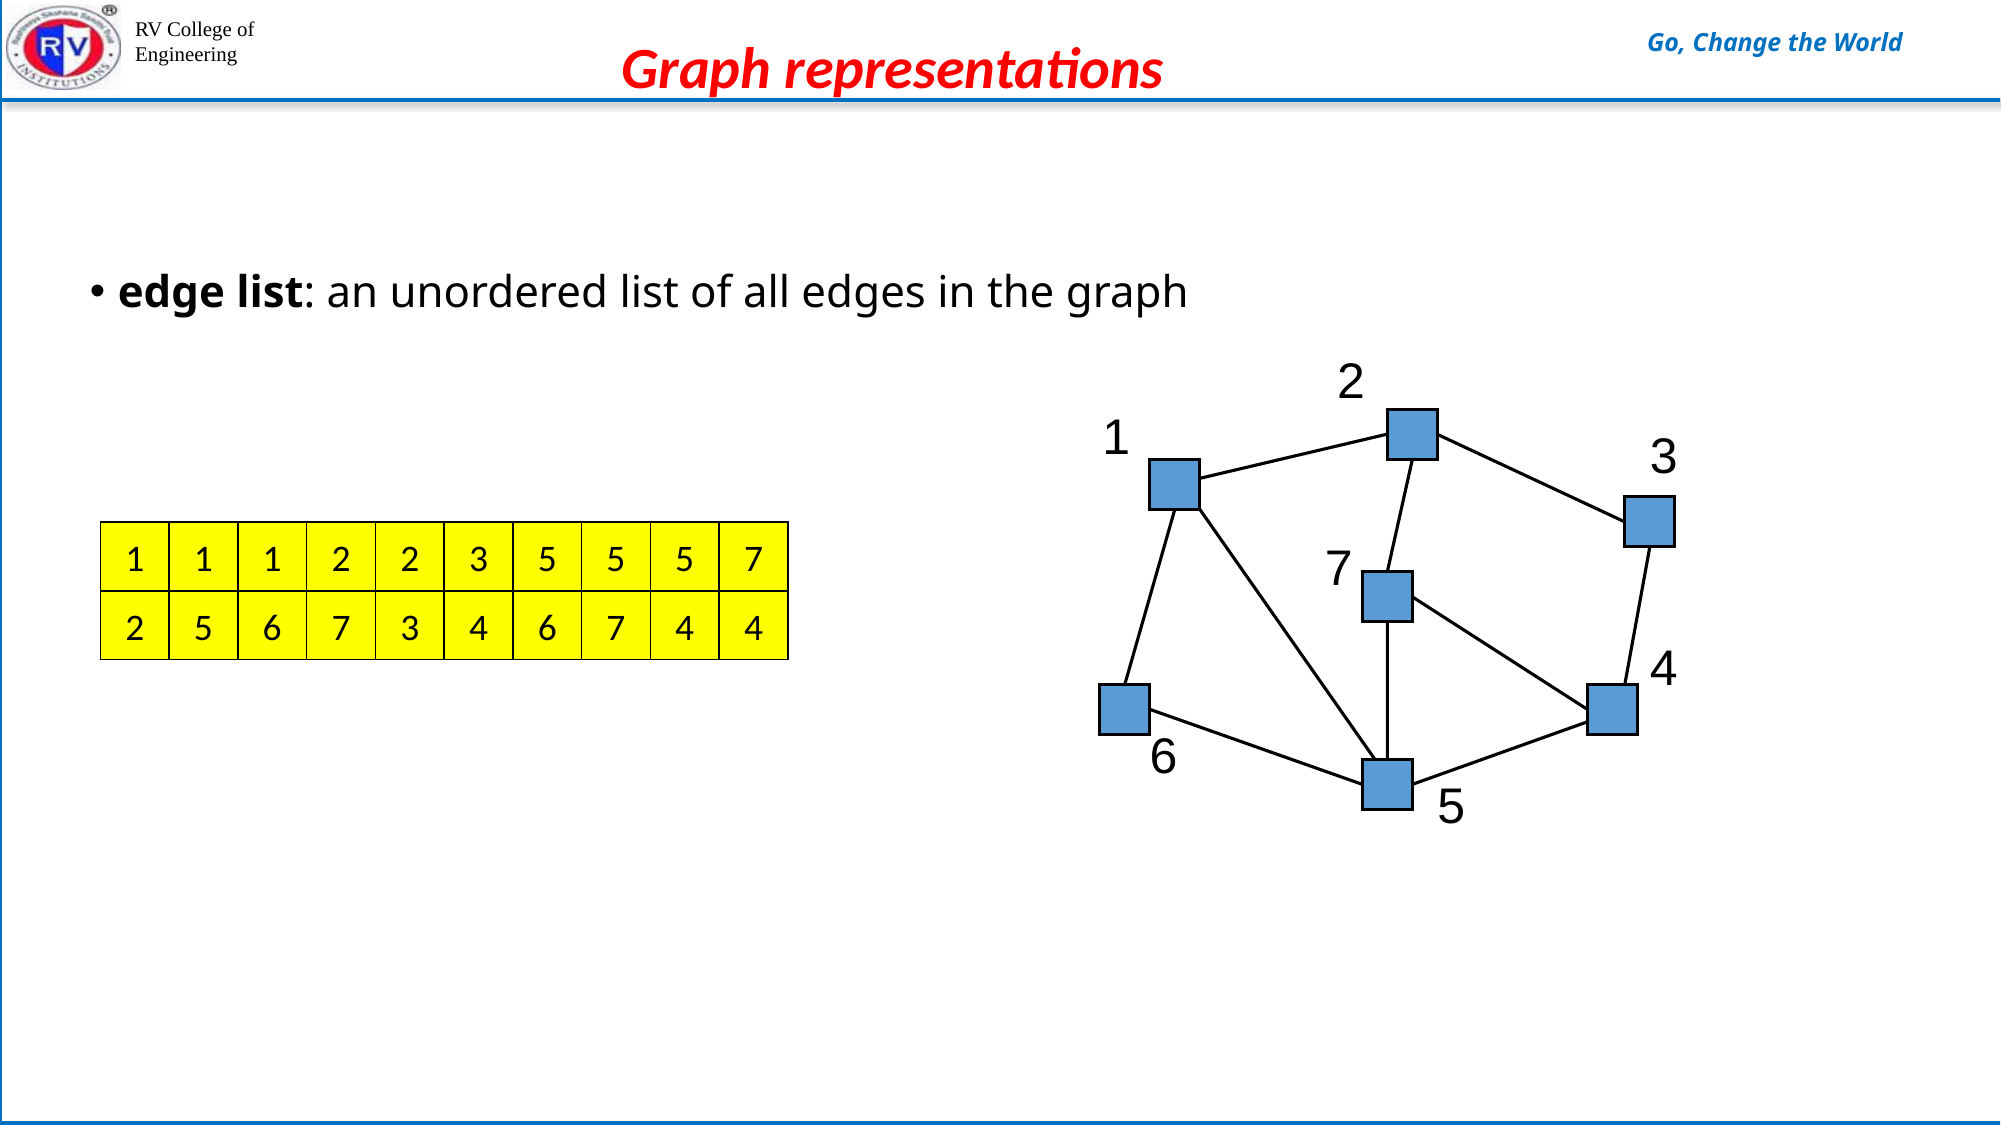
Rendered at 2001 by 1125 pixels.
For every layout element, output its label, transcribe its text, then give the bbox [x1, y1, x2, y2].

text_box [100, 522, 788, 660]
text_box Graph representations [377, 23, 1409, 108]
text_box edge list: an unordered list of all edges in the graph [74, 262, 1425, 1010]
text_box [1087, 340, 1693, 841]
picture [6, 4, 121, 90]
